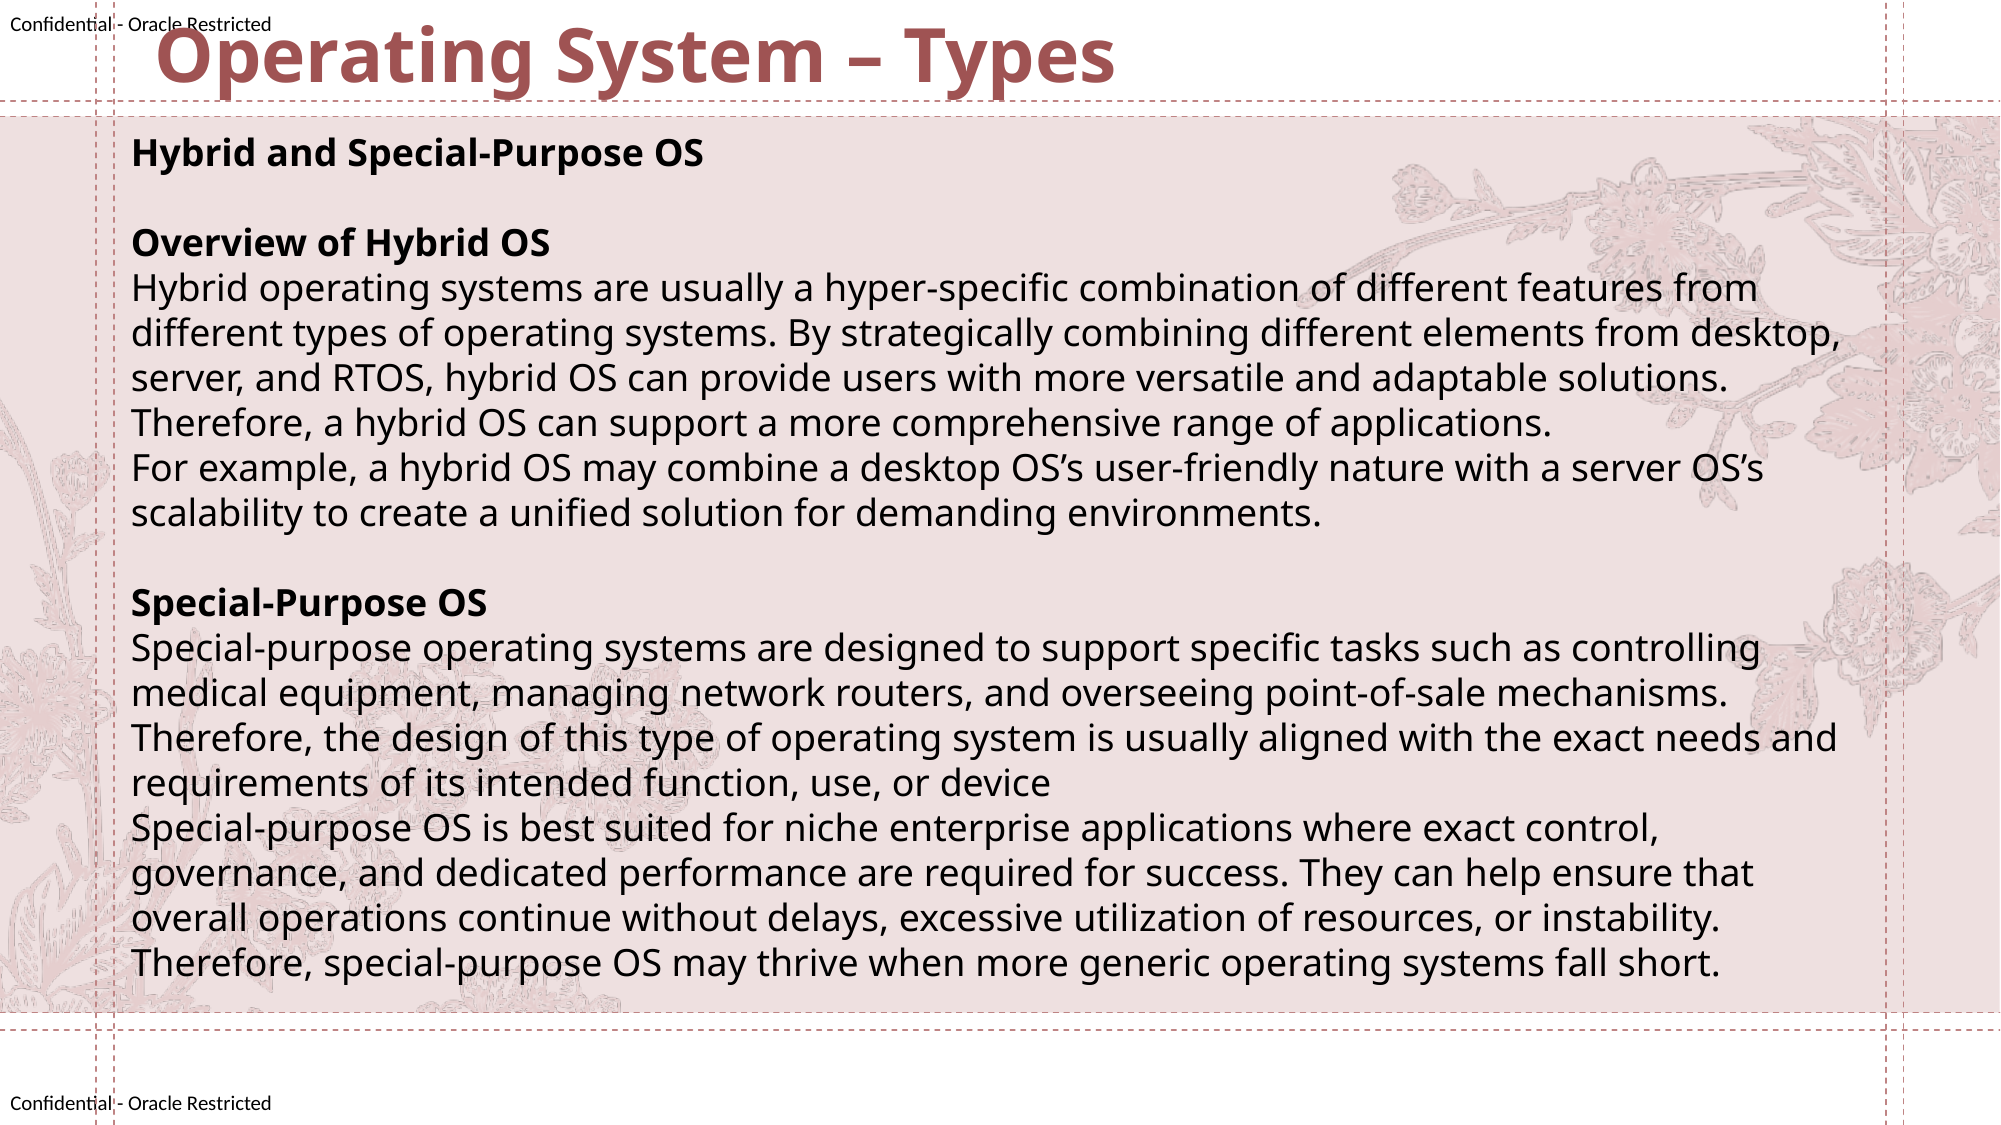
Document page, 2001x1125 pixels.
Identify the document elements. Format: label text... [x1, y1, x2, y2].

picture [1240, 116, 2000, 873]
text_box Operating System – Types [139, 0, 1448, 105]
picture [0, 297, 778, 1013]
text_box Hybrid and Special-Purpose OS Overview of Hybrid OS Hybrid operating systems are usually a hyper-specific combination of different features from different types of operating systems. By strategically combining different elements from desktop, server, and RTOS, hybrid OS can provide users with more versatile and adaptable solutions. Therefore, a hybrid OS can support a more comprehensive range of applications. For example, a hybrid OS may combine a desktop OS’s user-friendly nature with a server OS’s scalability to create a unified solution for demanding environments. Special-Purpose OS Special-purpose operating systems are designed to support specific tasks such as controlling medical equipment, managing network routers, and overseeing point-of-sale mechanisms. Therefore, the design of this type of operating system is usually aligned with the exact needs and requirements of its intended function, use, or device Special-purpose OS is best suited for niche enterprise applications where exact control, governance, and dedicated performance are required for success. They can help ensure that overall operations continue without delays, excessive utilization of resources, or instability. Therefore, special-purpose OS may thrive when more generic operating systems fall short. [116, 121, 1875, 992]
